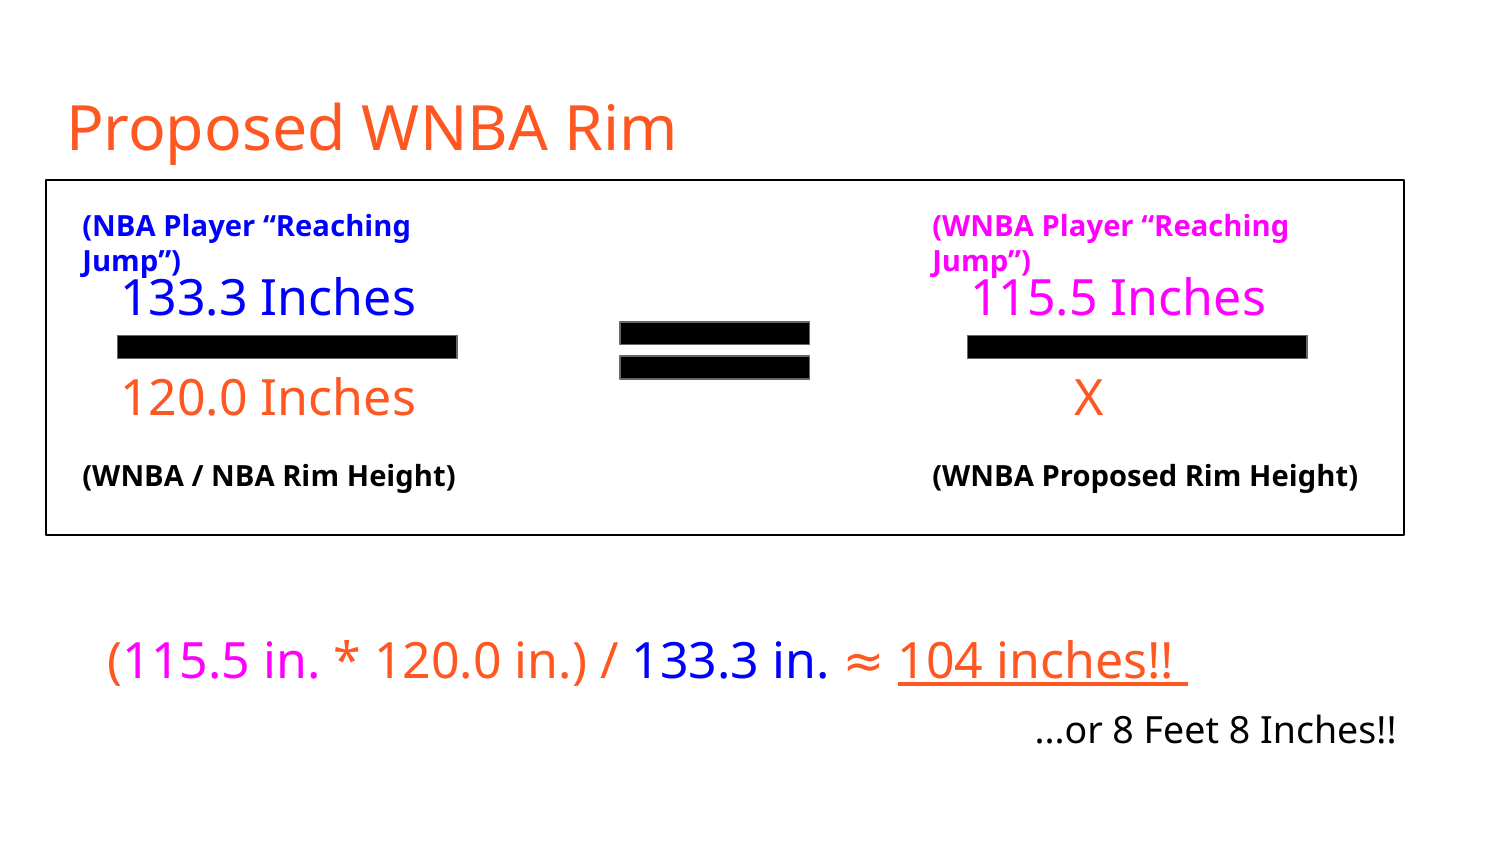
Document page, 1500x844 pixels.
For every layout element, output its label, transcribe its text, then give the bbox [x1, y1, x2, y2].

text_box ...or 8 Feet 8 Inches!! [1019, 691, 1500, 744]
title Proposed WNBA Rim [51, 72, 1449, 167]
text_box [45, 179, 1405, 535]
text_box (115.5 in. * 120.0 in.) / 133.3 in. ≈ 104 inches!! [92, 613, 1425, 692]
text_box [56, 192, 1395, 513]
